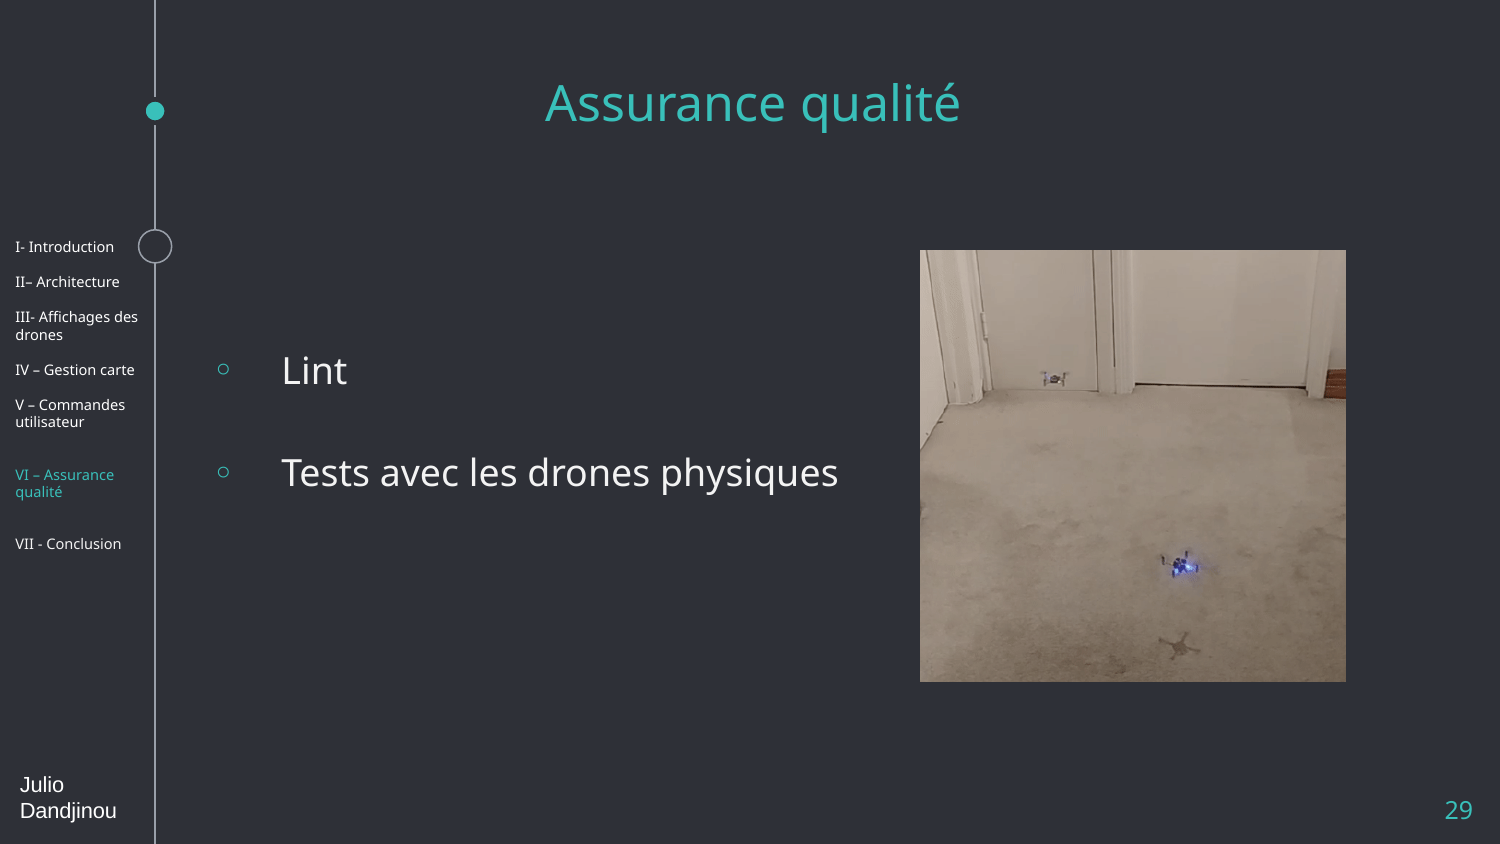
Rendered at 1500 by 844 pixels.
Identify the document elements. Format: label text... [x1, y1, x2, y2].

slide_number 29 [1398, 779, 1489, 832]
picture [920, 250, 1346, 683]
list Lint Tests avec les drones physiques [191, 286, 915, 646]
text_box I- Introduction​ ​II II– Architecture III- Affichages des drones IV – Gestion carte​ V – Commandes​ utilisateur​ ​ VI – Assurance​ qualité​ ​ ​ VII - Conclusion​ [0, 230, 158, 561]
title Assurance qualité [191, 90, 1317, 147]
text_box Julio Dandjinou [4, 763, 135, 831]
